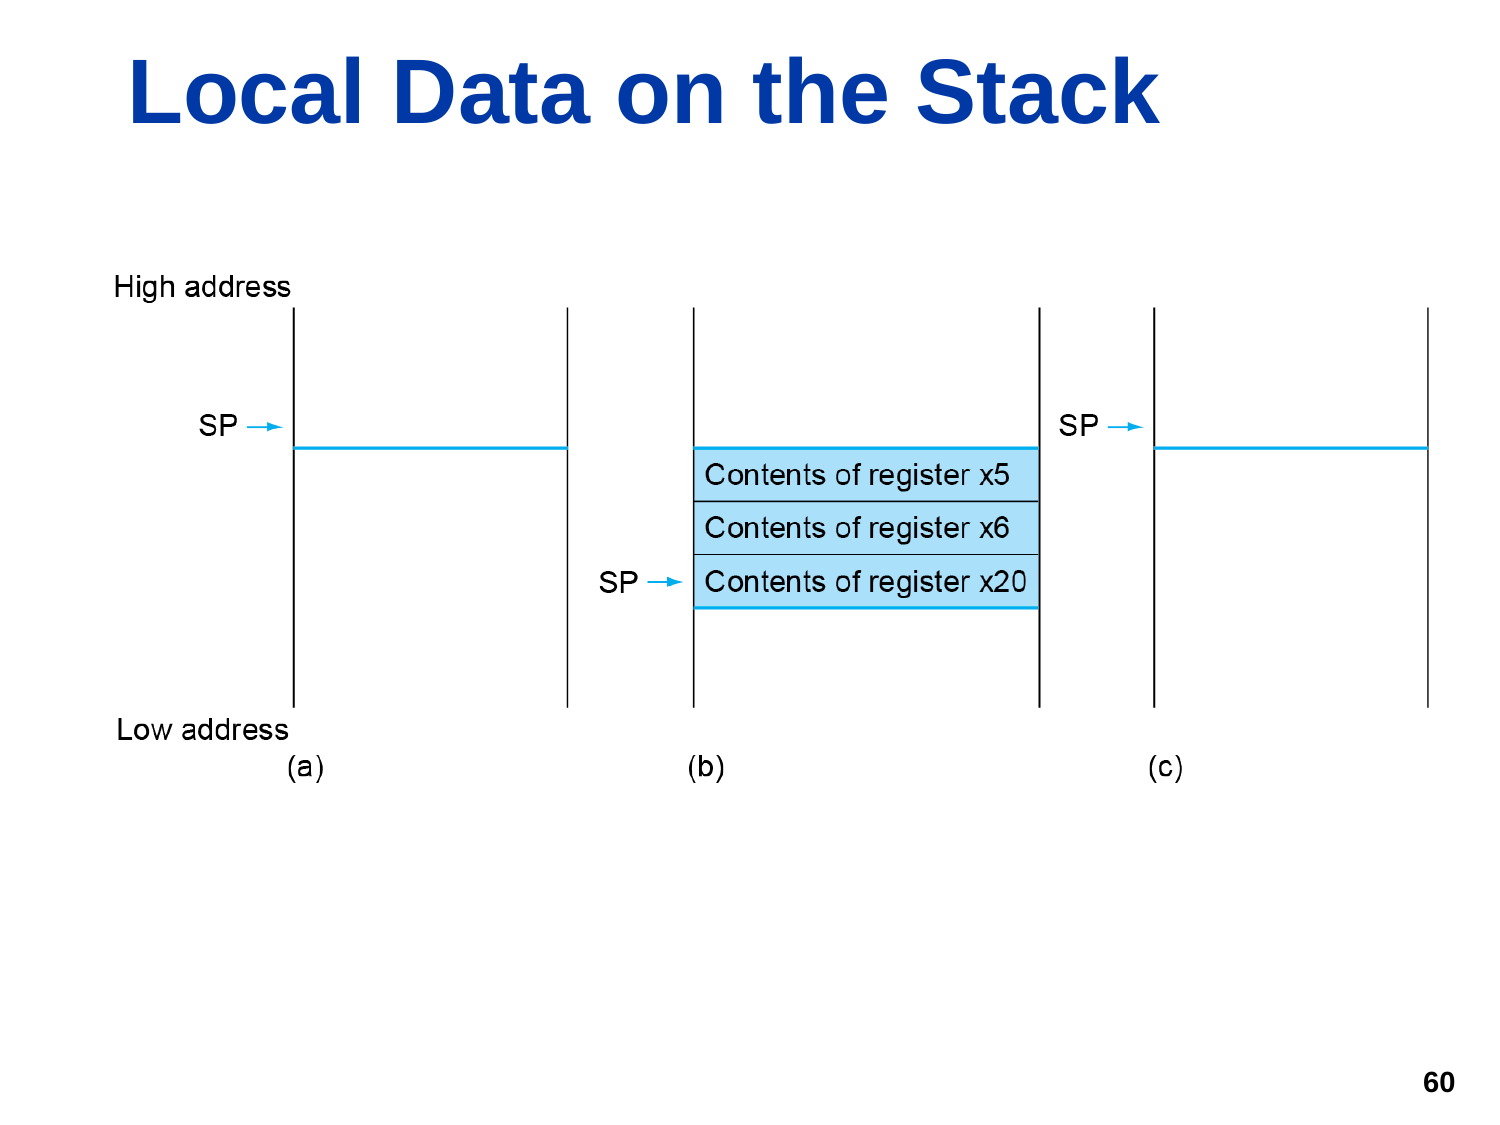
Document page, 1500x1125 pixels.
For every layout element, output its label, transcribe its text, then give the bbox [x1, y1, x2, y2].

title Local Data on the Stack [112, 23, 1468, 149]
footer 60 [277, 1046, 1471, 1106]
picture [111, 270, 1429, 788]
